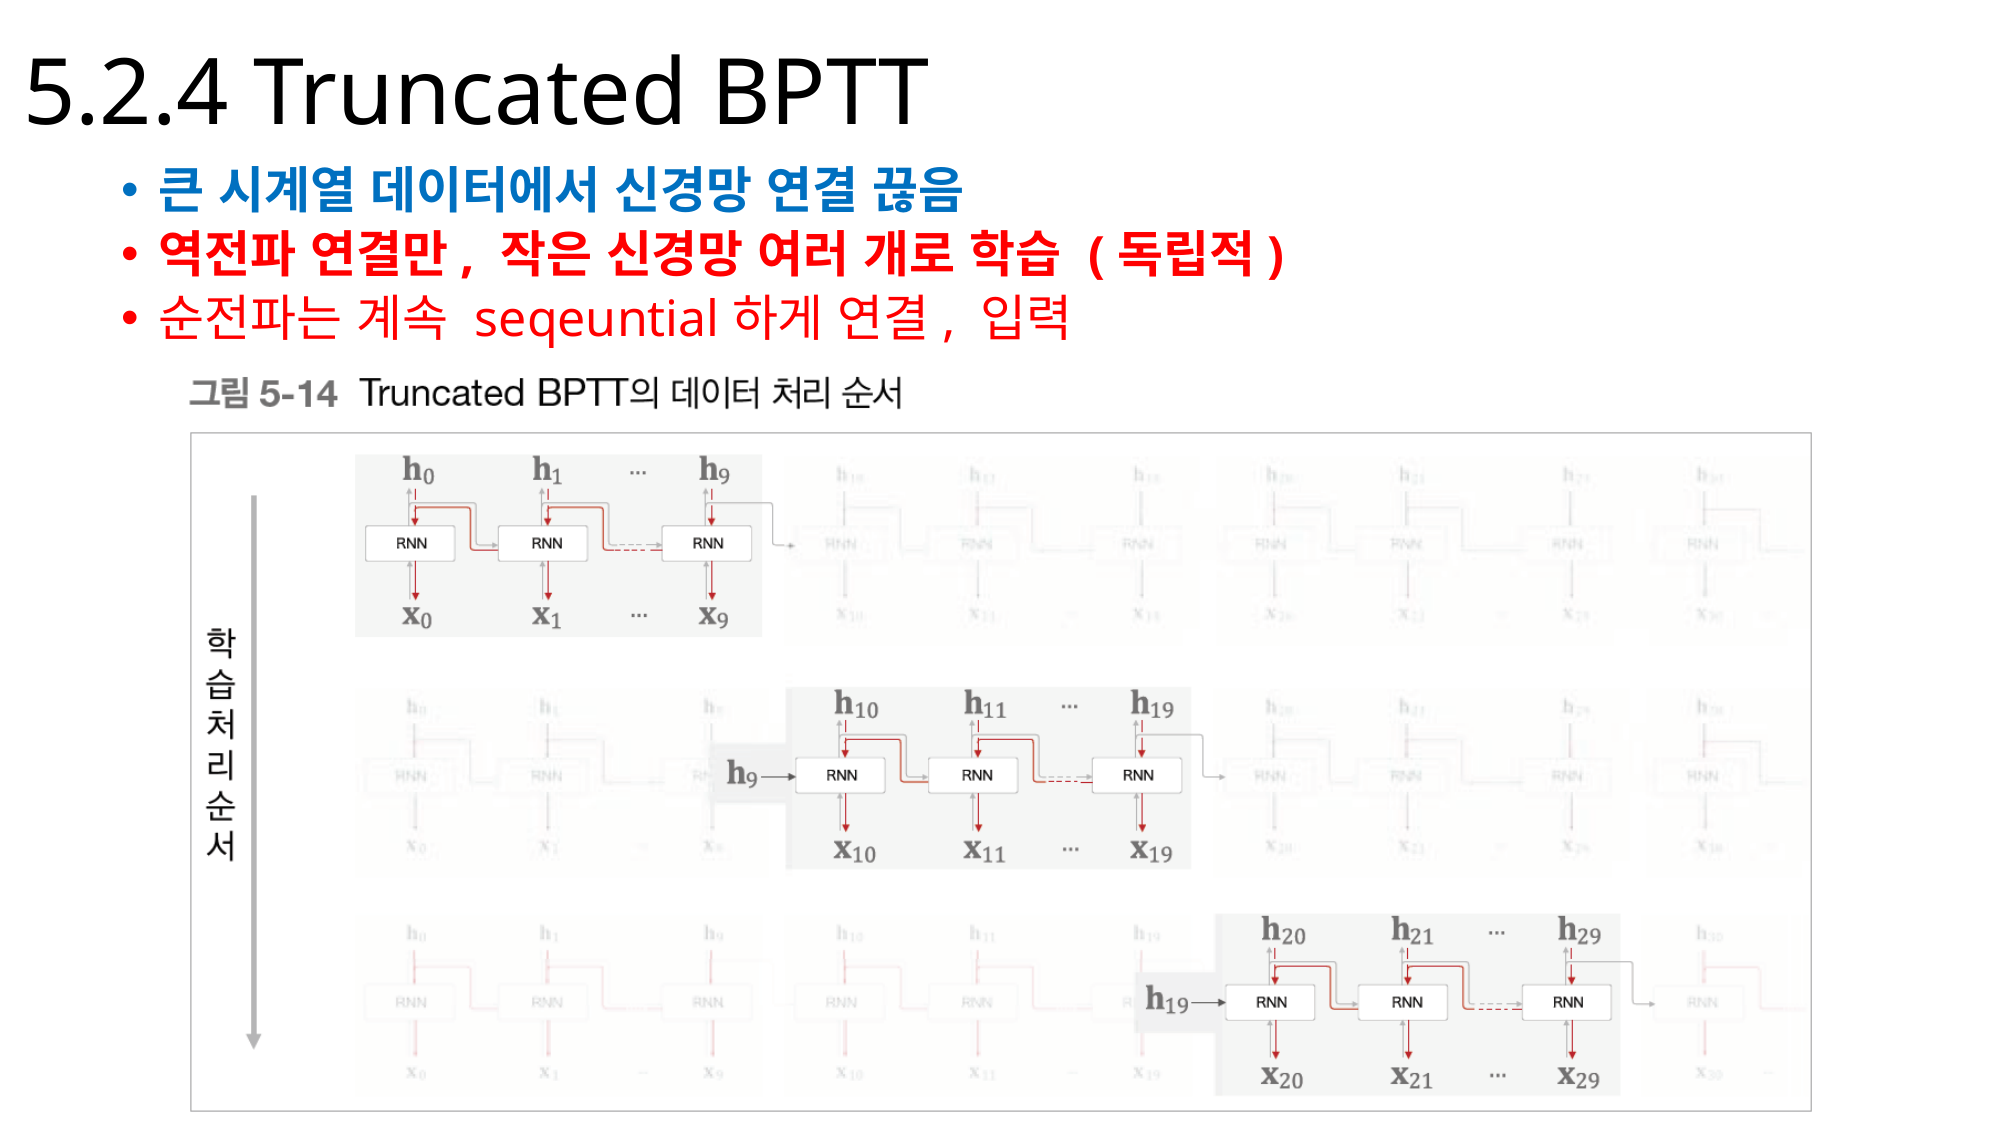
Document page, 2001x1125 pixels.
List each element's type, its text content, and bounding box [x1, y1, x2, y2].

list 큰 시계열 데이터에서 신경망 연결 끊음 역전파 연결만, 작은 신경망 여러 개로 학습 (독립적) 순전파는 계속 seqeuntial하게 연결, 입력 [31, 157, 1757, 872]
title 5.2.4 Truncated BPTT [8, 0, 1733, 204]
picture [176, 366, 1824, 1125]
